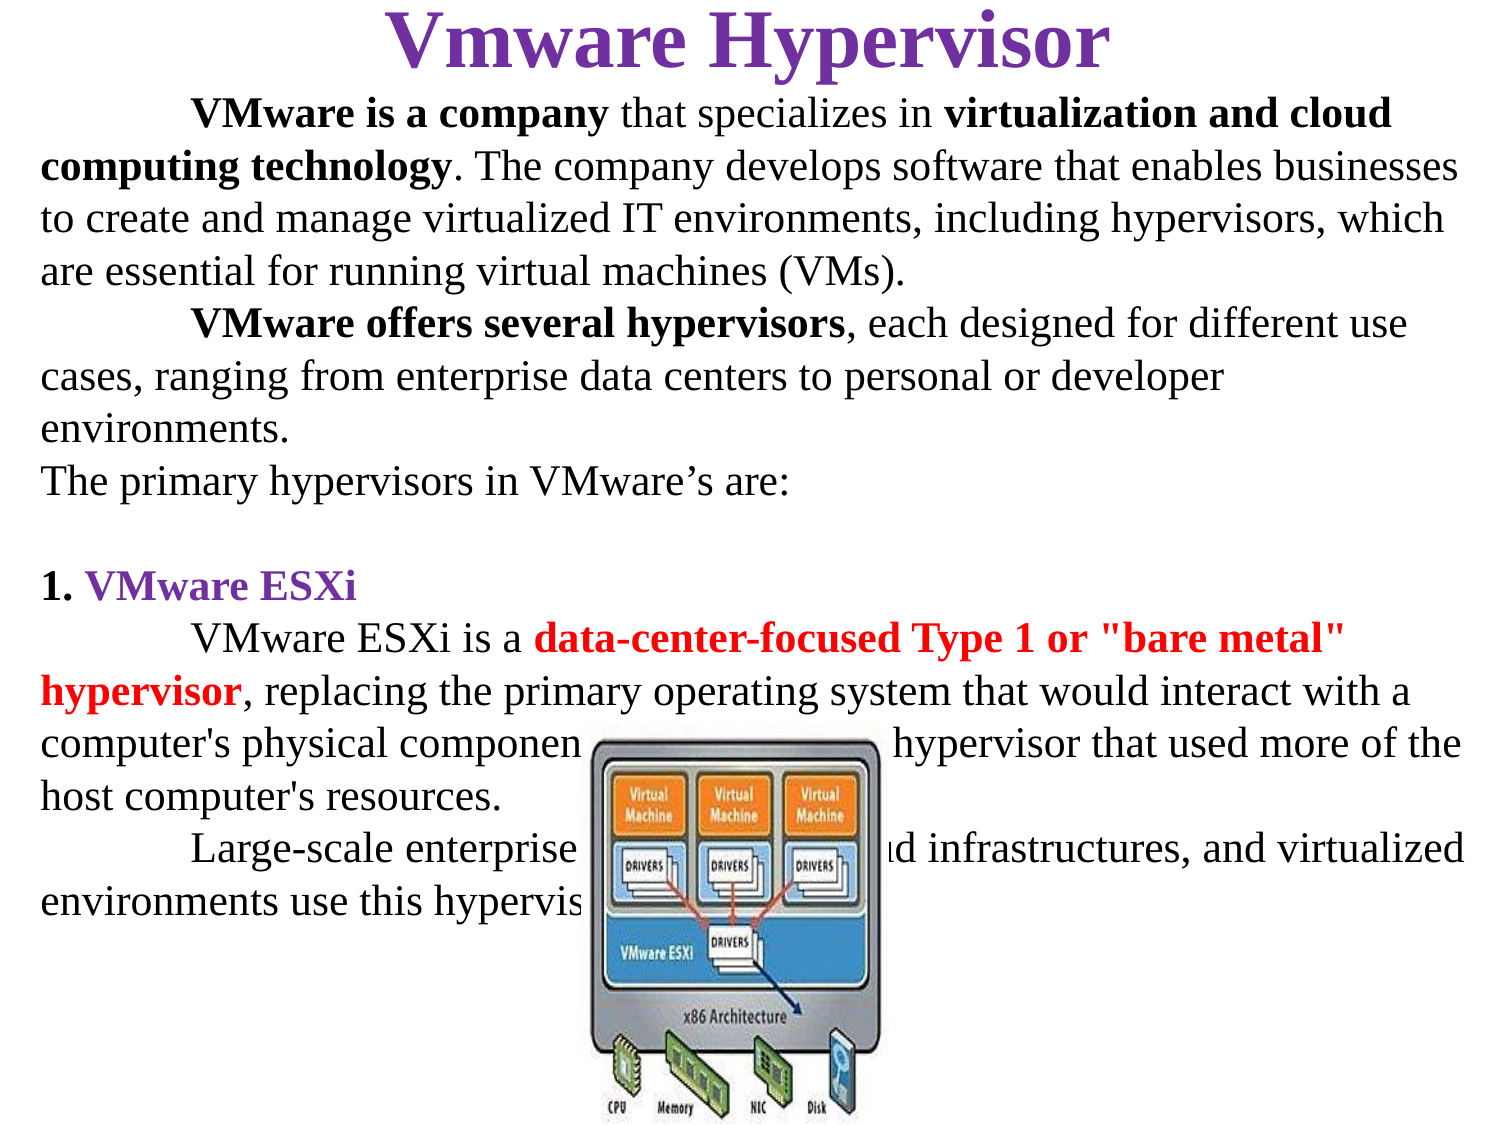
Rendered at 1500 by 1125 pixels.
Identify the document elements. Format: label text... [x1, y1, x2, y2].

text_box Vmware Hypervisor [139, 0, 1357, 76]
text_box VMware is a company that specializes in virtualization and cloud computing technology. The company develops software that enables businesses to create and manage virtualized IT environments, including hypervisors, which are essential for running virtual machines (VMs). VMware offers several hypervisors, each designed for different use cases, ranging from enterprise data centers to personal or developer environments. The primary hypervisors in VMware’s are: 1. VMware ESXi VMware ESXi is a data-center-focused Type 1 or "bare metal" hypervisor, replacing the primary operating system that would interact with a computer's physical components. ESXi, a larger hypervisor that used more of the host computer's resources. Large-scale enterprise data centers, cloud infrastructures, and virtualized environments use this hypervisor [25, 76, 1500, 932]
picture [581, 723, 889, 1125]
